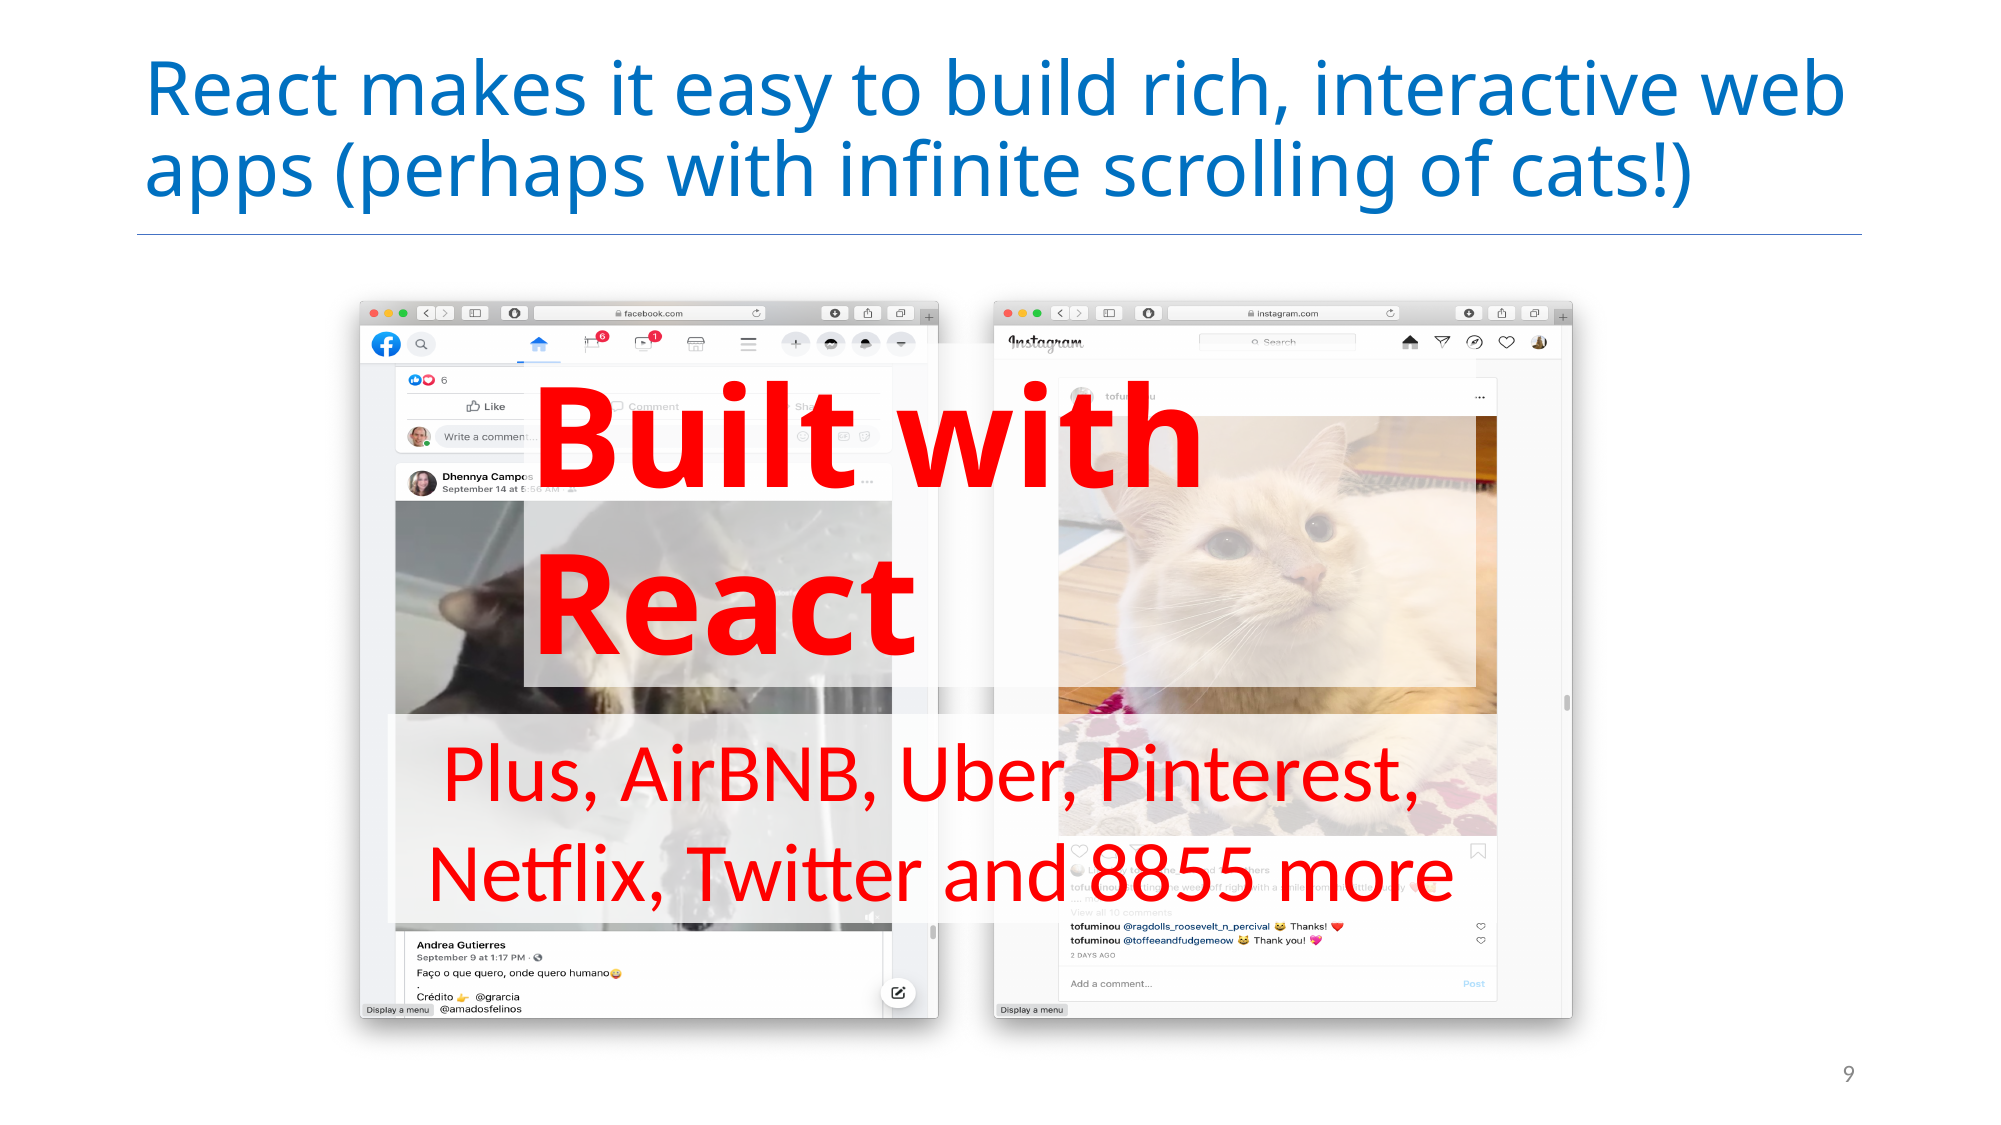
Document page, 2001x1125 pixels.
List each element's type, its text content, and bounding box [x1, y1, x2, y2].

picture [319, 277, 1613, 1066]
slide_number 9 [1819, 1051, 1863, 1094]
title React makes it easy to build rich, interactive web apps (perhaps with infinite scrolling of cats!) [136, 2, 1863, 221]
